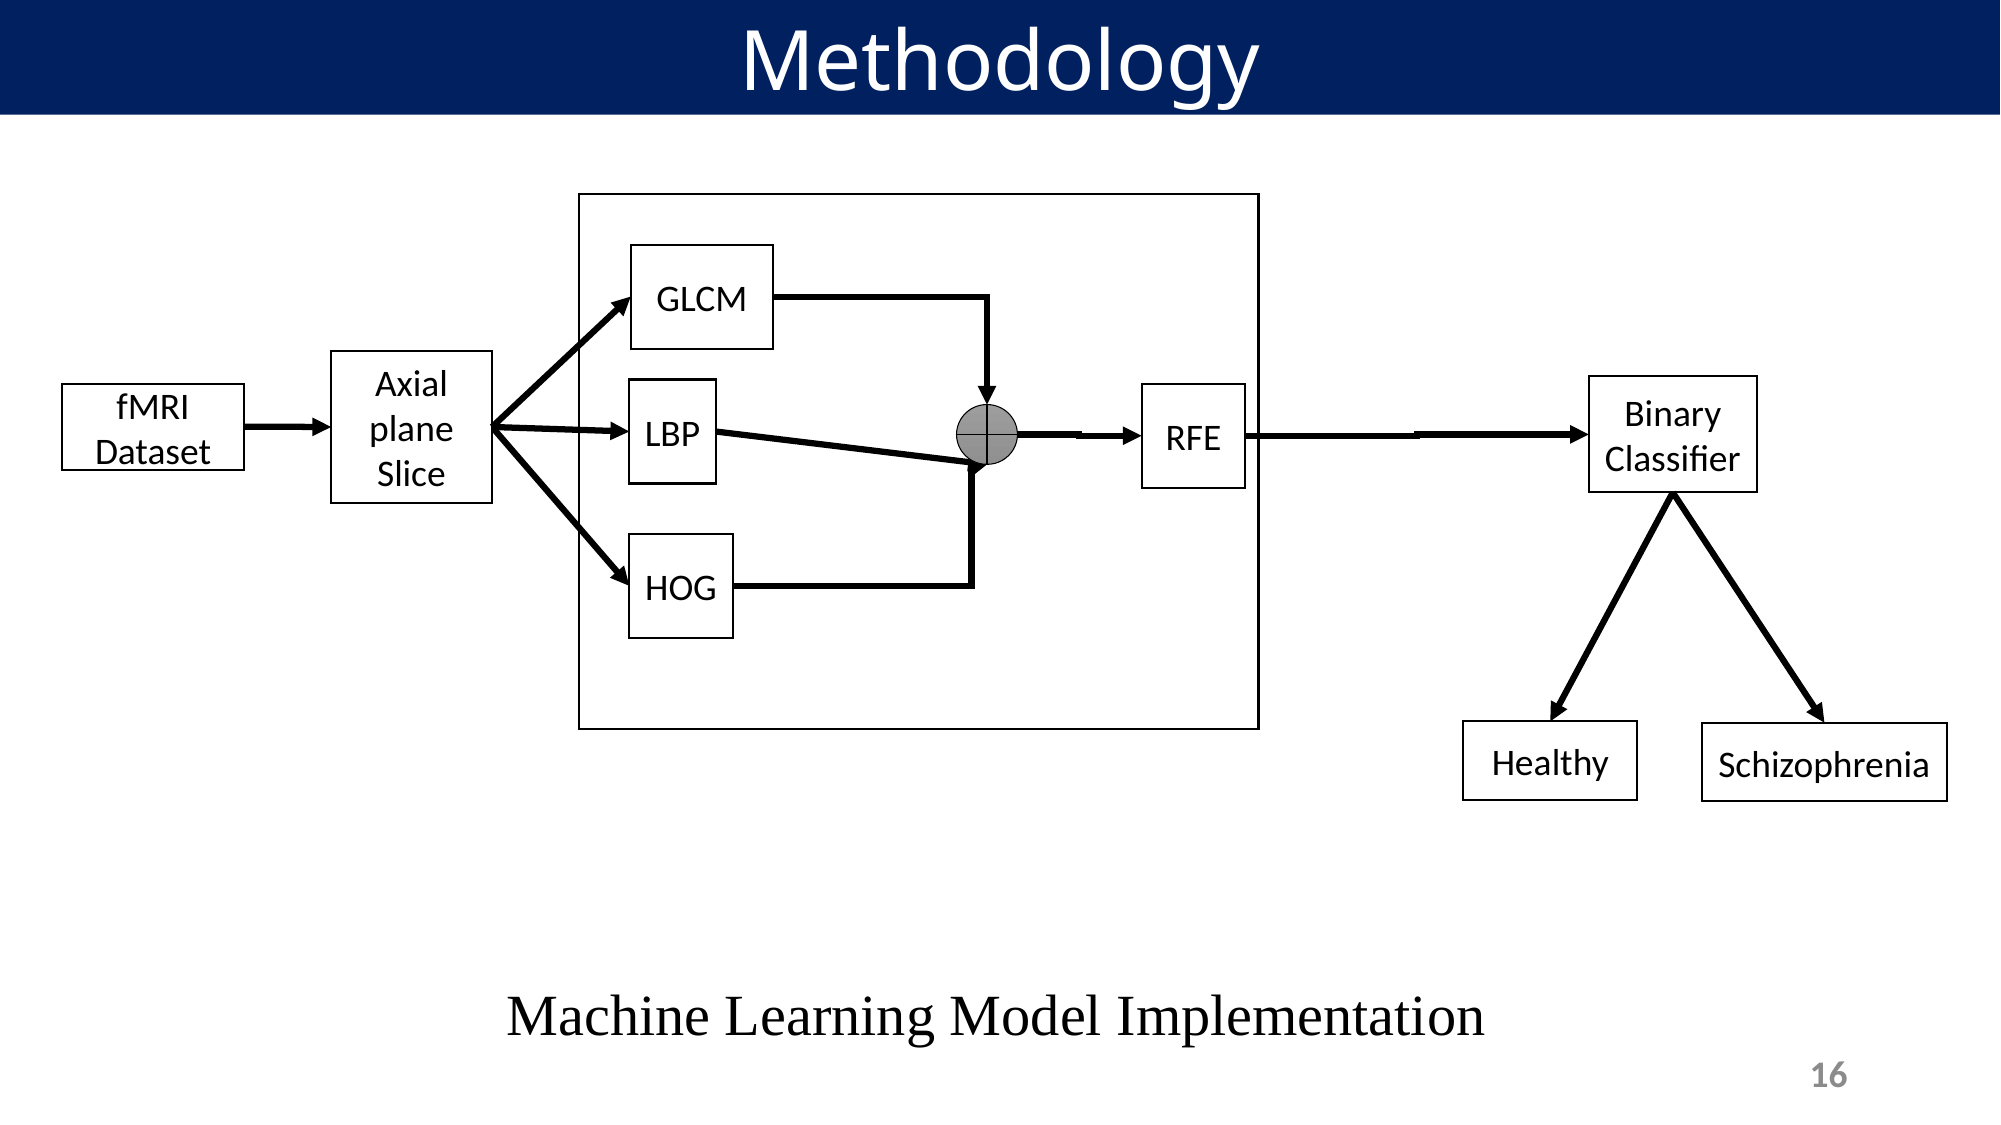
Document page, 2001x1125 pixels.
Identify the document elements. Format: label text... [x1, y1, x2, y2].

text_box [779, 435, 966, 458]
text_box Methodology [0, 0, 2000, 115]
text_box Machine Learning Model Implementation [492, 969, 1845, 1055]
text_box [492, 427, 630, 432]
slide_number 16 [1412, 1042, 1863, 1103]
text_box [956, 404, 1018, 465]
text_box Axial plane Slice [330, 350, 492, 504]
text_box [578, 437, 1260, 730]
text_box Healthy [1462, 720, 1638, 801]
text_box Schizophrenia [1701, 722, 1948, 802]
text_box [715, 431, 957, 435]
text_box [630, 435, 949, 533]
text_box Binary Classifier [1588, 375, 1758, 492]
text_box GLCM [630, 244, 774, 350]
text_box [1550, 492, 1673, 722]
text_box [773, 296, 988, 405]
text_box RFE [1141, 383, 1246, 489]
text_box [492, 296, 631, 427]
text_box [732, 464, 988, 586]
text_box LBP [630, 378, 717, 485]
text_box HOG [628, 533, 734, 639]
text_box fMRI Dataset [61, 383, 245, 471]
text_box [1672, 492, 1825, 723]
text_box [578, 193, 1260, 434]
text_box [492, 432, 630, 586]
